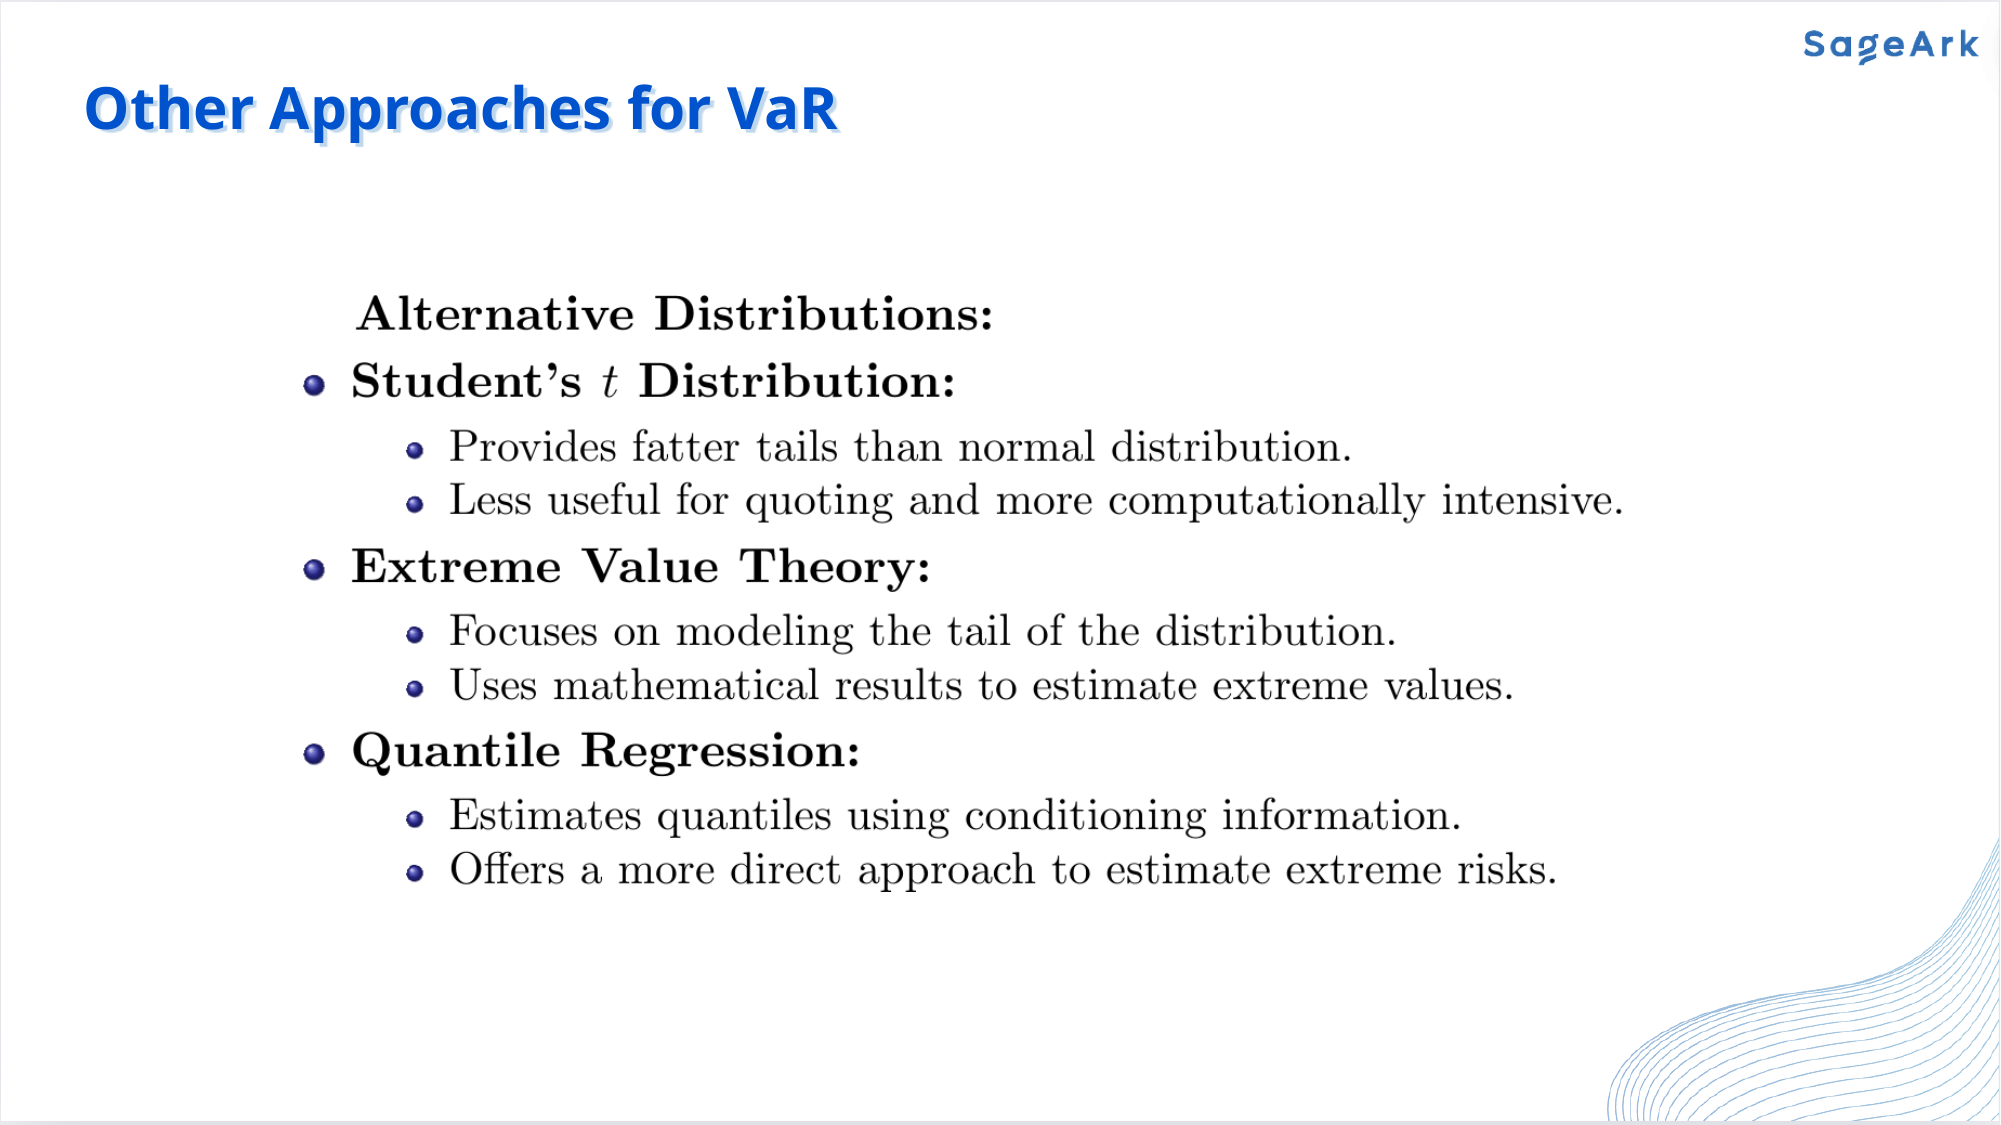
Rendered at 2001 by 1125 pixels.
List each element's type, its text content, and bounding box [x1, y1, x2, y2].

picture [0, 0, 2001, 1125]
title Other Approaches for VaR [68, 51, 1794, 170]
